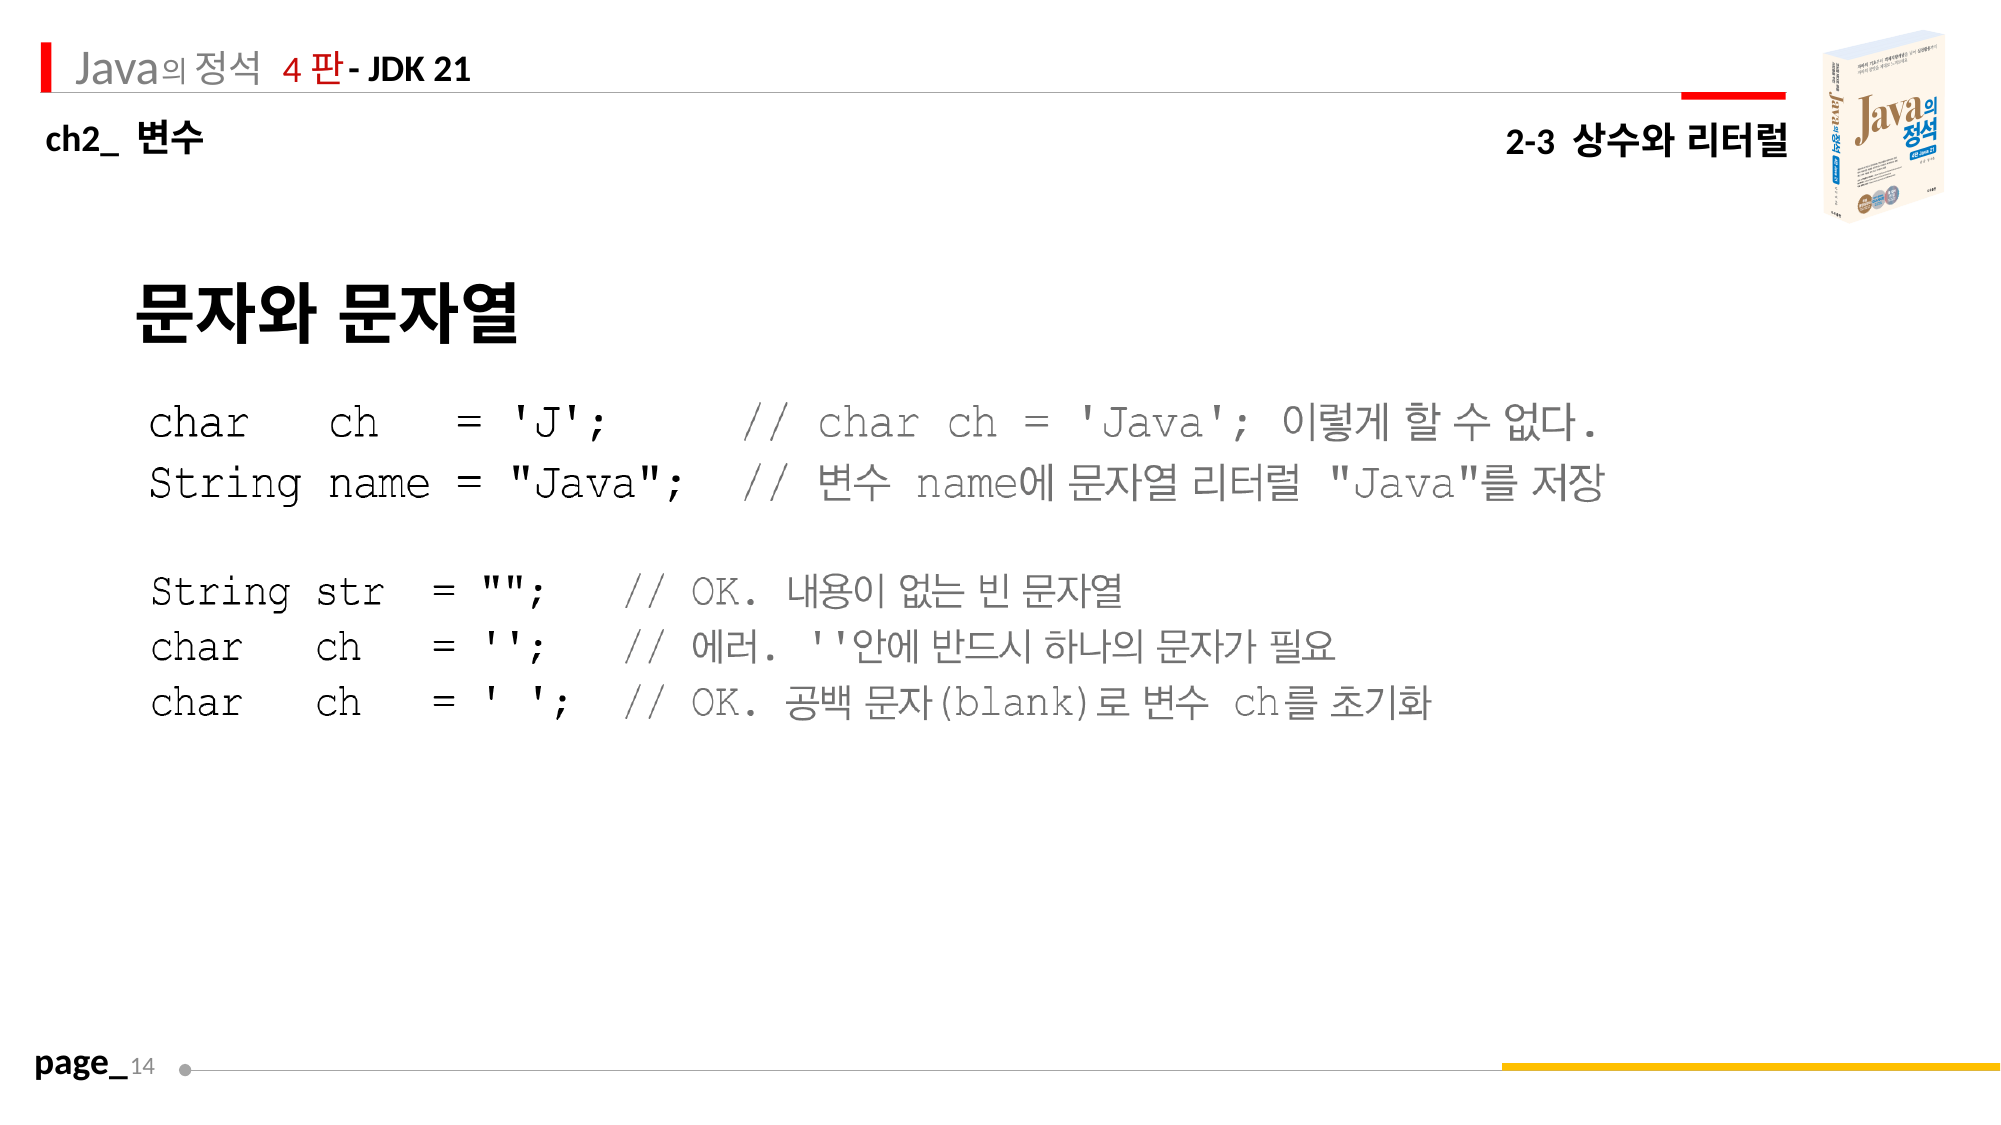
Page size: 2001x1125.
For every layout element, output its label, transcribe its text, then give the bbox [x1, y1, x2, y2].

picture [1819, 26, 1950, 228]
picture [136, 557, 1448, 736]
picture [131, 387, 1626, 515]
text_box 문자와 문자열 [119, 264, 1811, 359]
text_box 2-3 상수와 리터럴 [1014, 109, 1805, 169]
slide_number 14 [102, 1035, 171, 1096]
